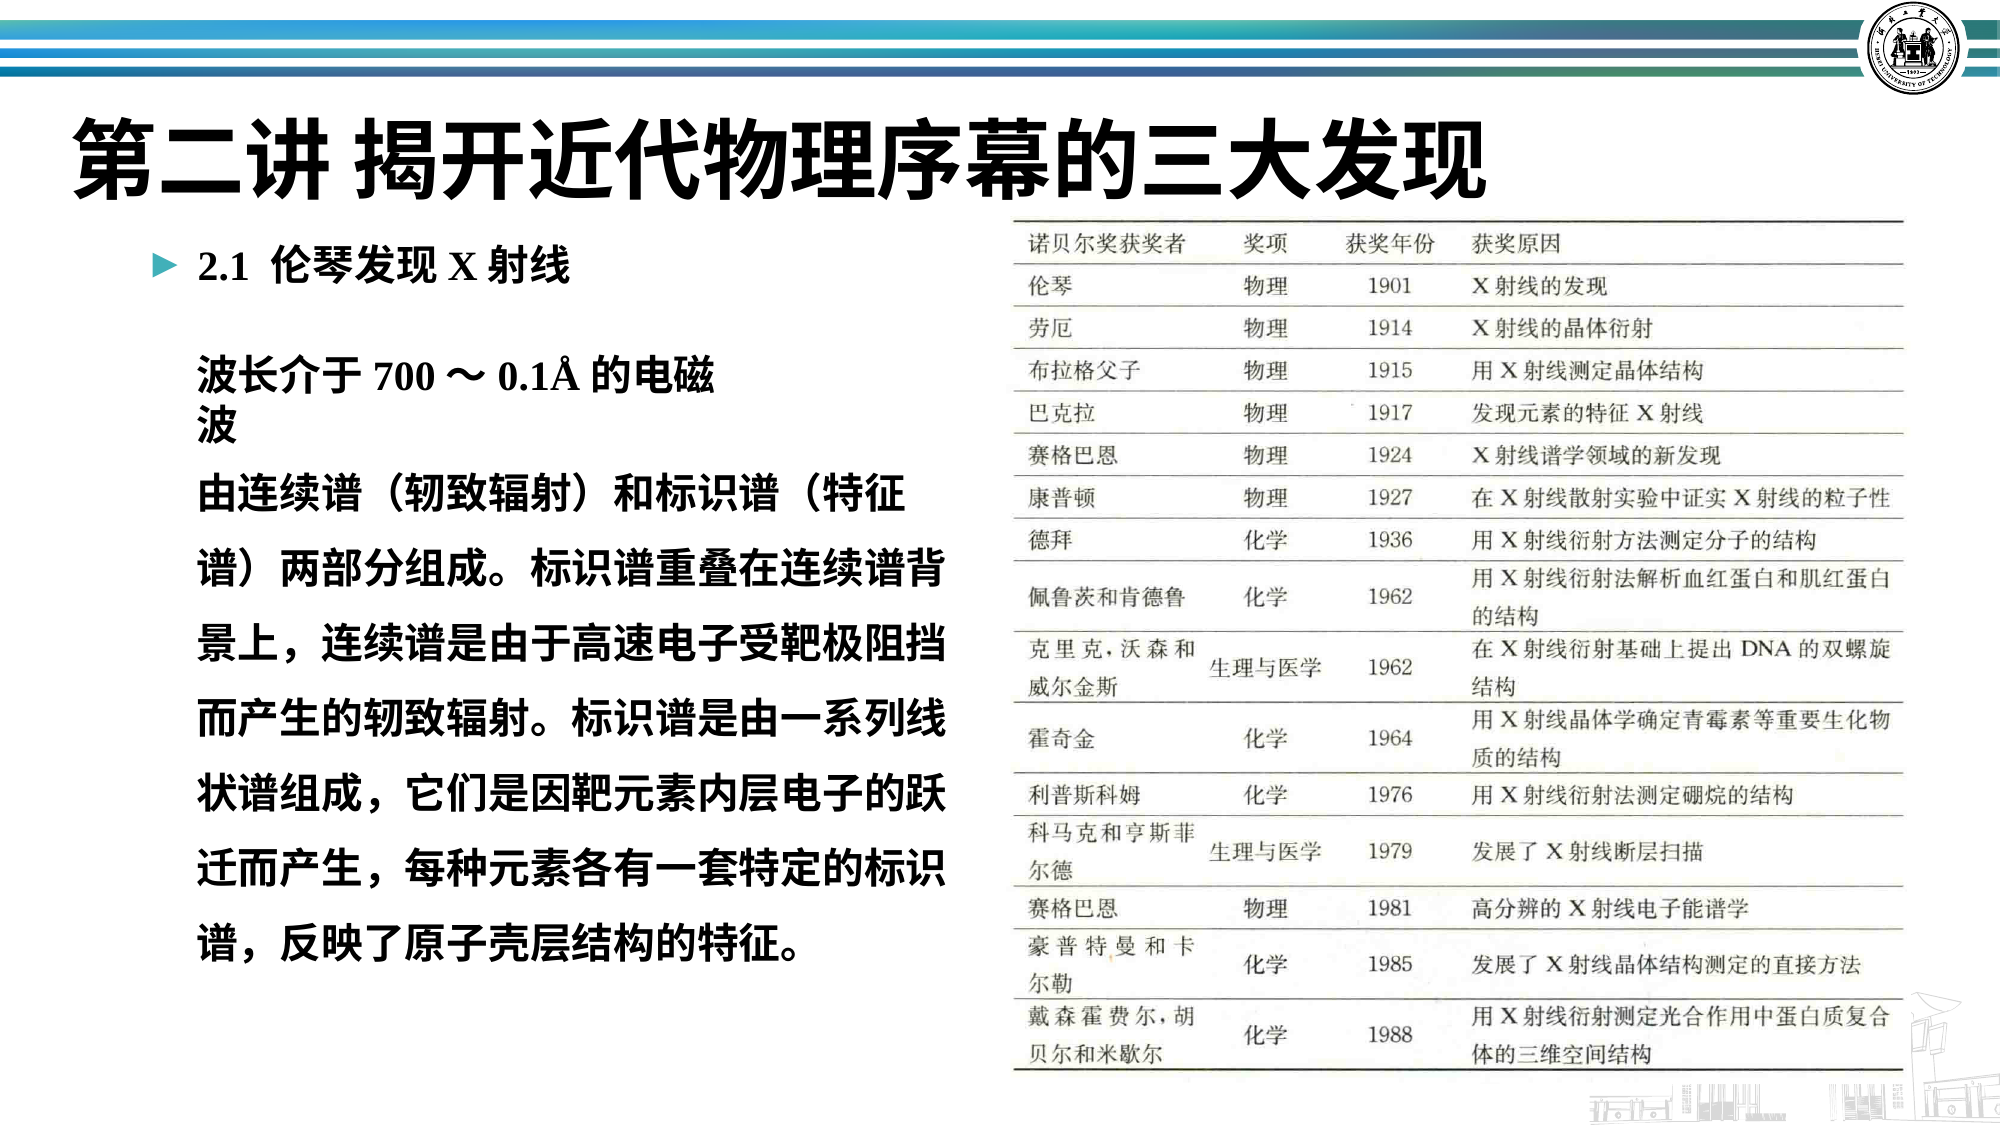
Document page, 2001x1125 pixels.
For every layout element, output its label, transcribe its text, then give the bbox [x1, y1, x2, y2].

list 2.1 伦琴发现X射线 [112, 231, 999, 304]
title 第二讲 揭开近代物理序幕的三大发现 [55, 78, 1688, 210]
text_box 波长介于700～0.1Å的电磁波 [181, 341, 769, 414]
picture [999, 210, 1911, 1084]
text_box 由连续谱（轫致辐射）和标识谱（特征谱）两部分组成。标识谱重叠在连续谱背景上，连续谱是由于高速电子受靶极阻挡而产生的轫致辐射。标识谱是由一系列线状谱组成，它们是因靶元素内层电子的跃迁而产生，每种元素各有一套特定的标识谱，反映了原子壳层结构的特征。 [181, 434, 999, 1006]
